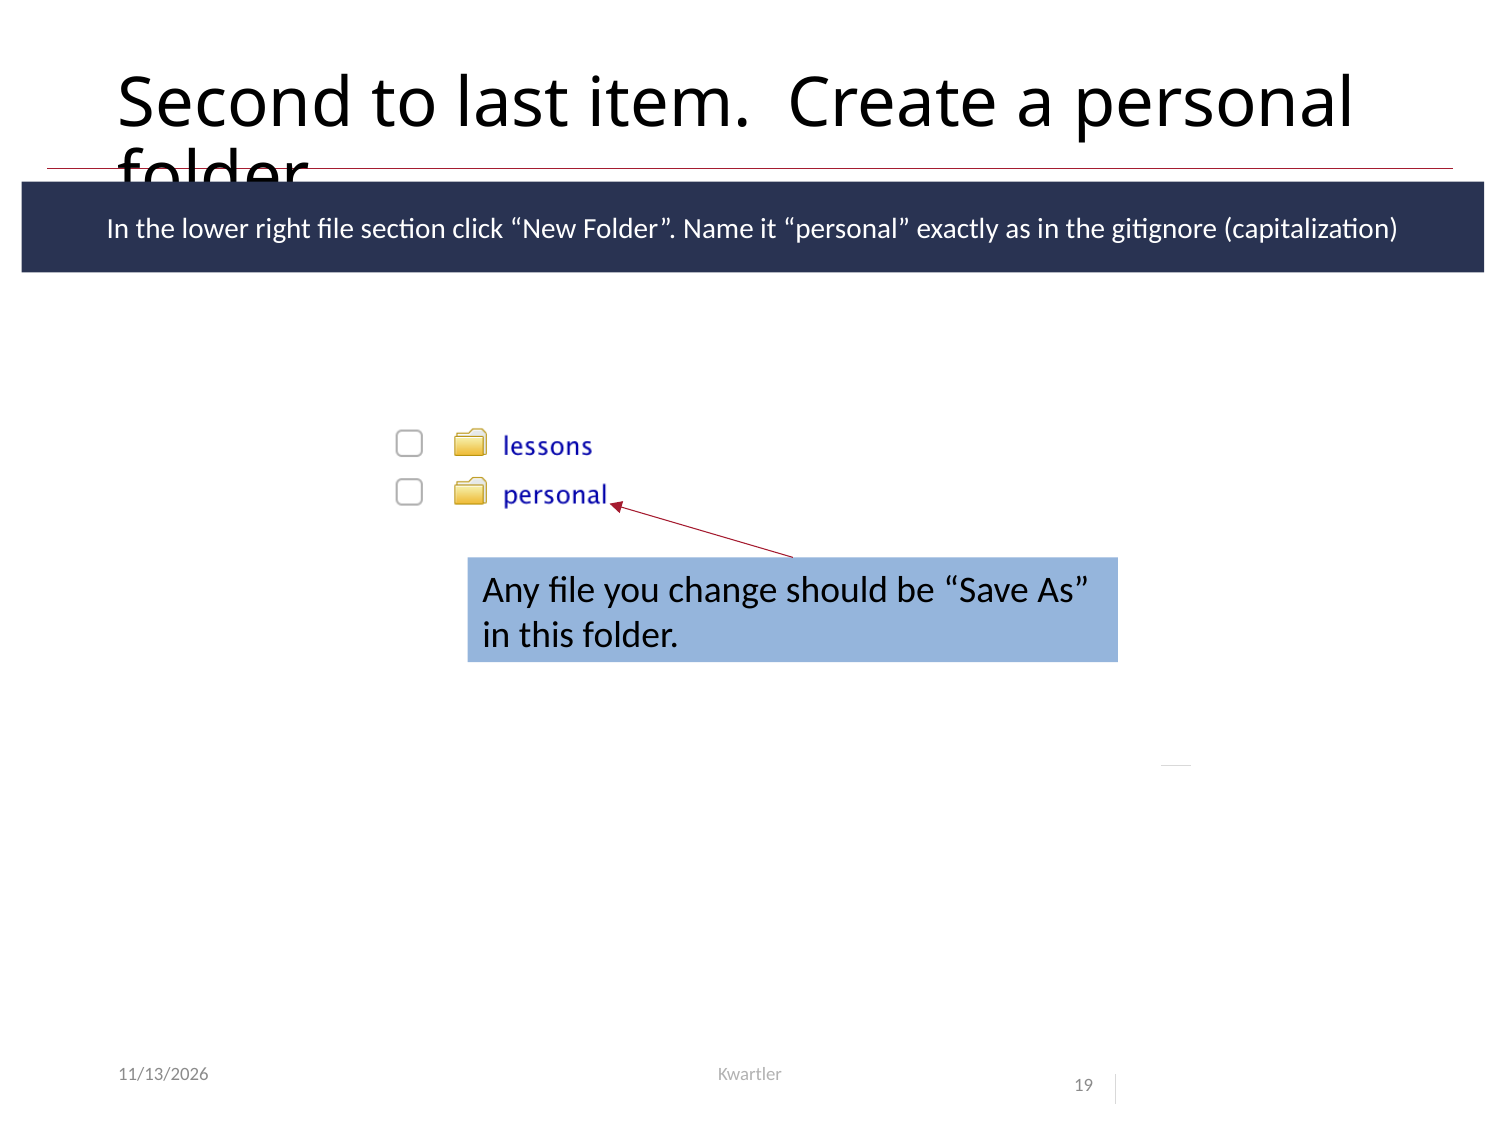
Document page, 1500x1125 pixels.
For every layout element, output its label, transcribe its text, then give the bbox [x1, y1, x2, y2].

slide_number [103, 1042, 441, 1103]
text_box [609, 503, 793, 558]
text_box In the lower right file section click “New Folder”. Name it “personal” exactly as in the gitignore (capitalization) [21, 181, 1485, 273]
picture [381, 419, 620, 512]
title Second to last item. Create a personal folder. [103, 59, 1397, 157]
text_box Any file you change should be “Save As” in this folder. [467, 557, 1118, 663]
slide_number 19 [1059, 1042, 1200, 1103]
footer Kwartler [496, 1042, 1004, 1103]
